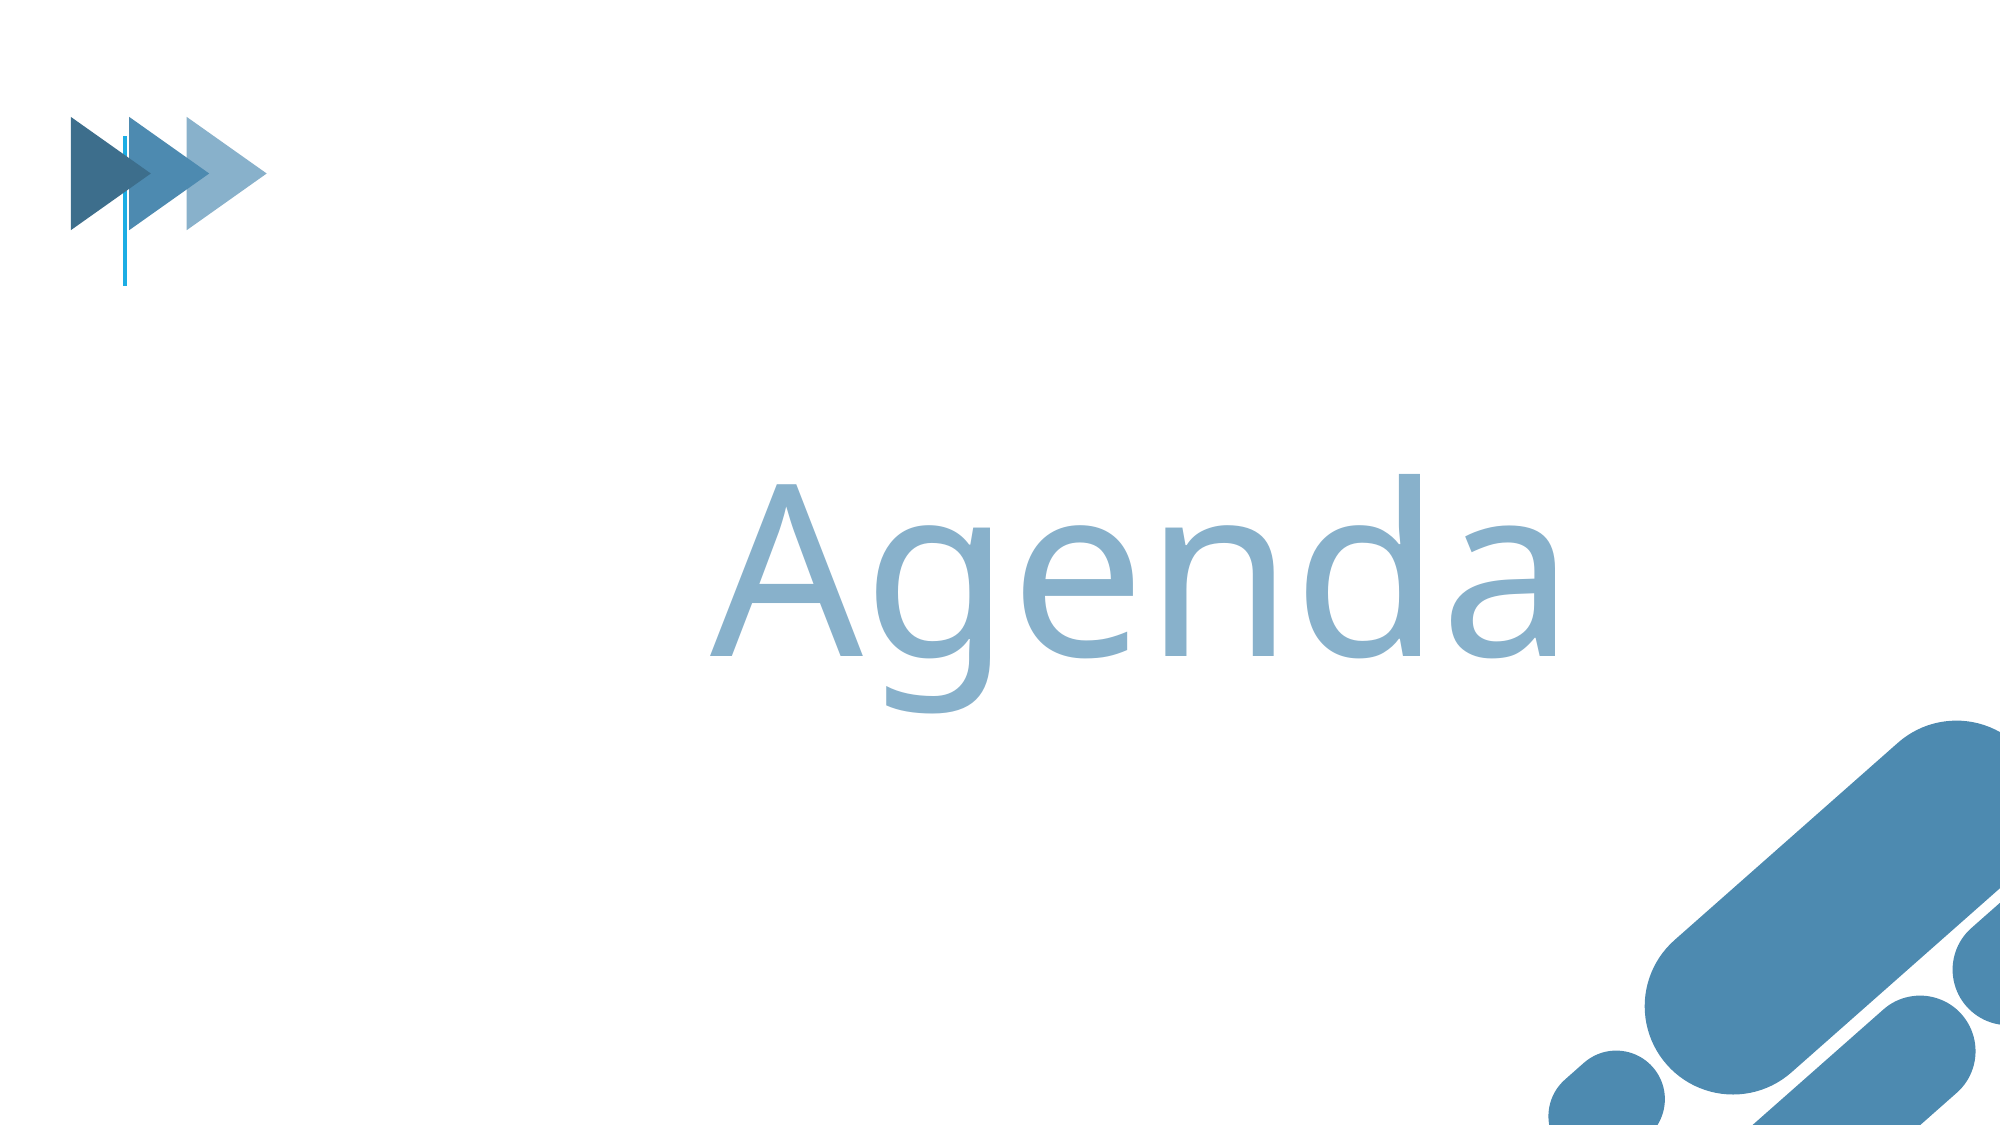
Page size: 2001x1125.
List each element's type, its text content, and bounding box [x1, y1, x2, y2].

text_box [69, 115, 153, 232]
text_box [1544, 810, 2000, 1125]
text_box Agenda [560, 409, 1725, 712]
text_box [127, 115, 211, 232]
text_box [185, 115, 268, 232]
